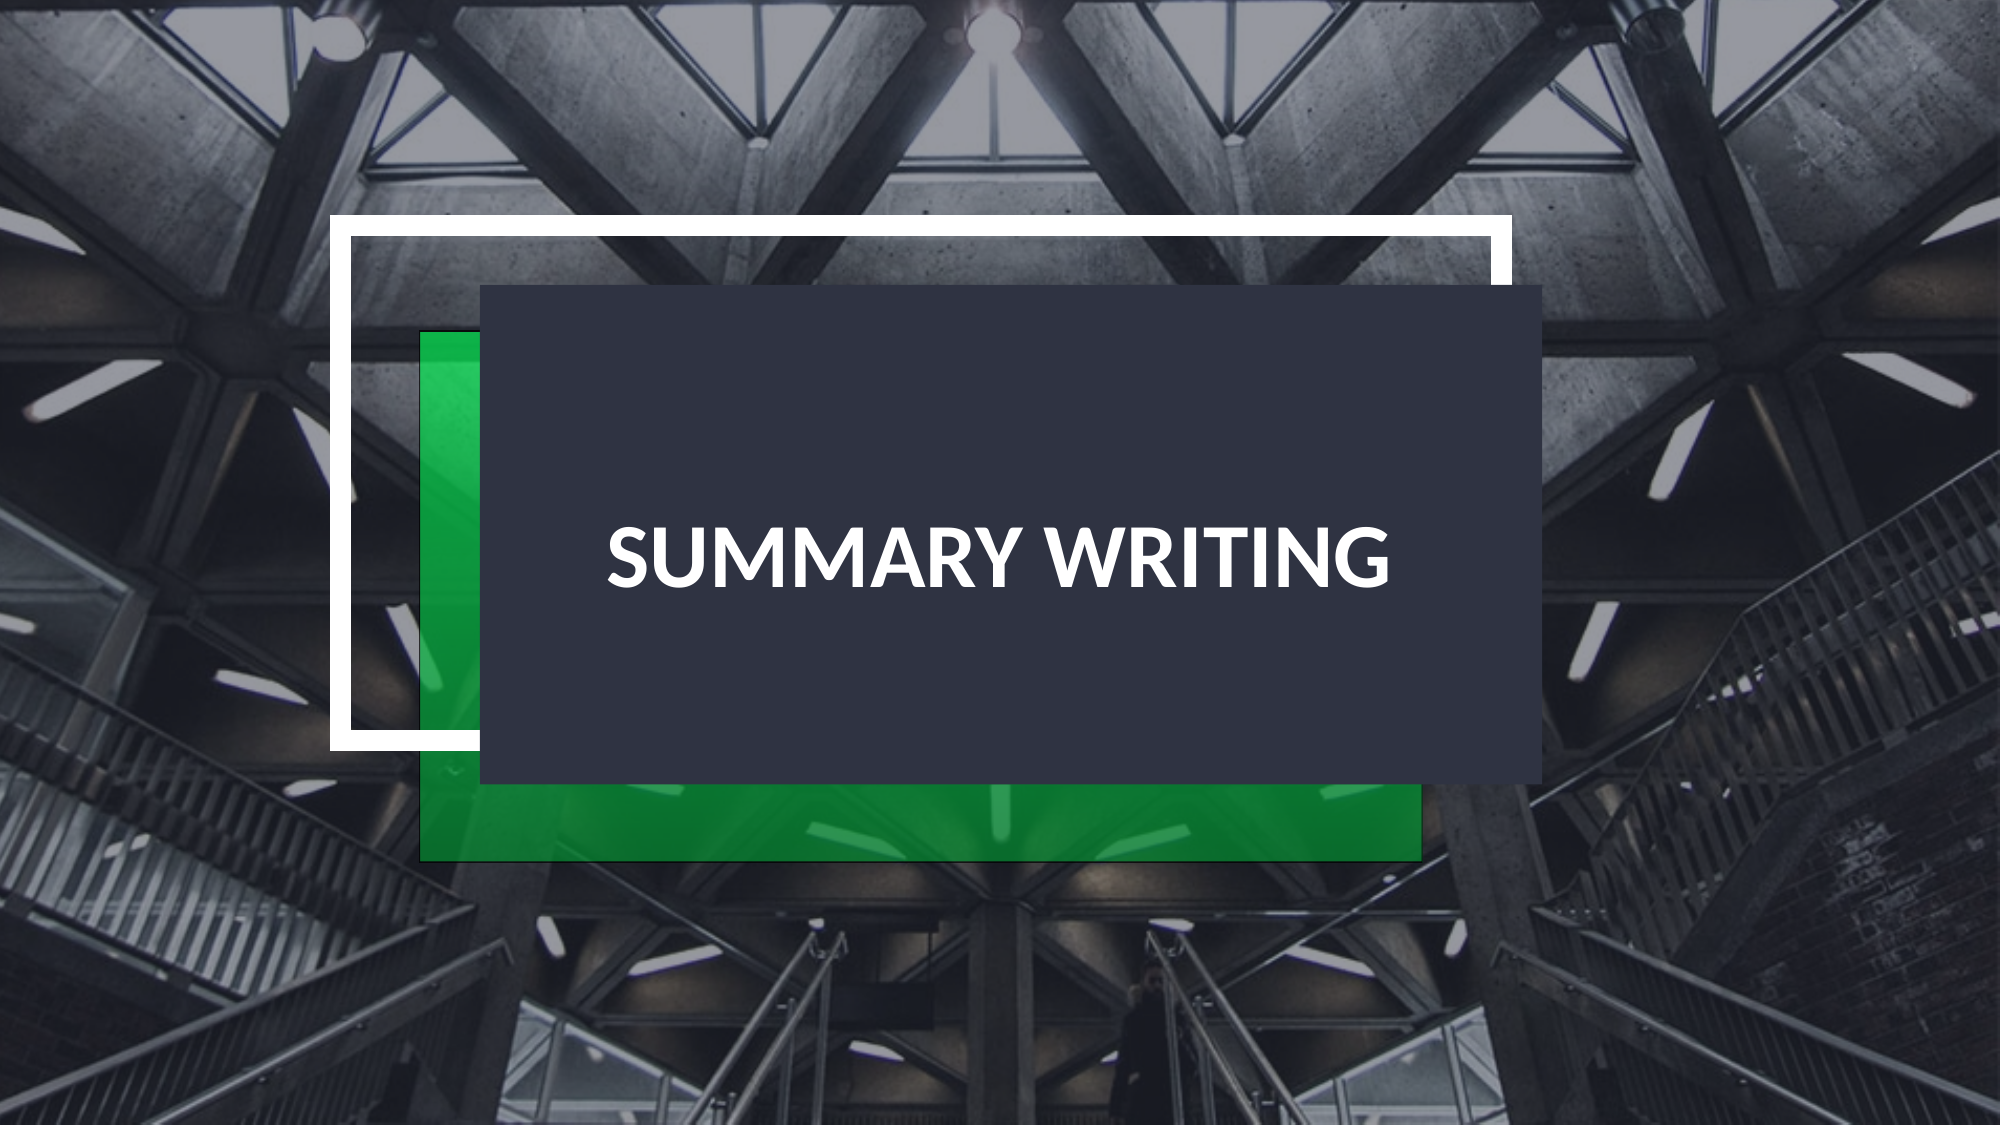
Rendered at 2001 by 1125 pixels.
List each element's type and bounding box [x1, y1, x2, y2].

text_box [340, 225, 1543, 863]
picture [0, 0, 2000, 1125]
